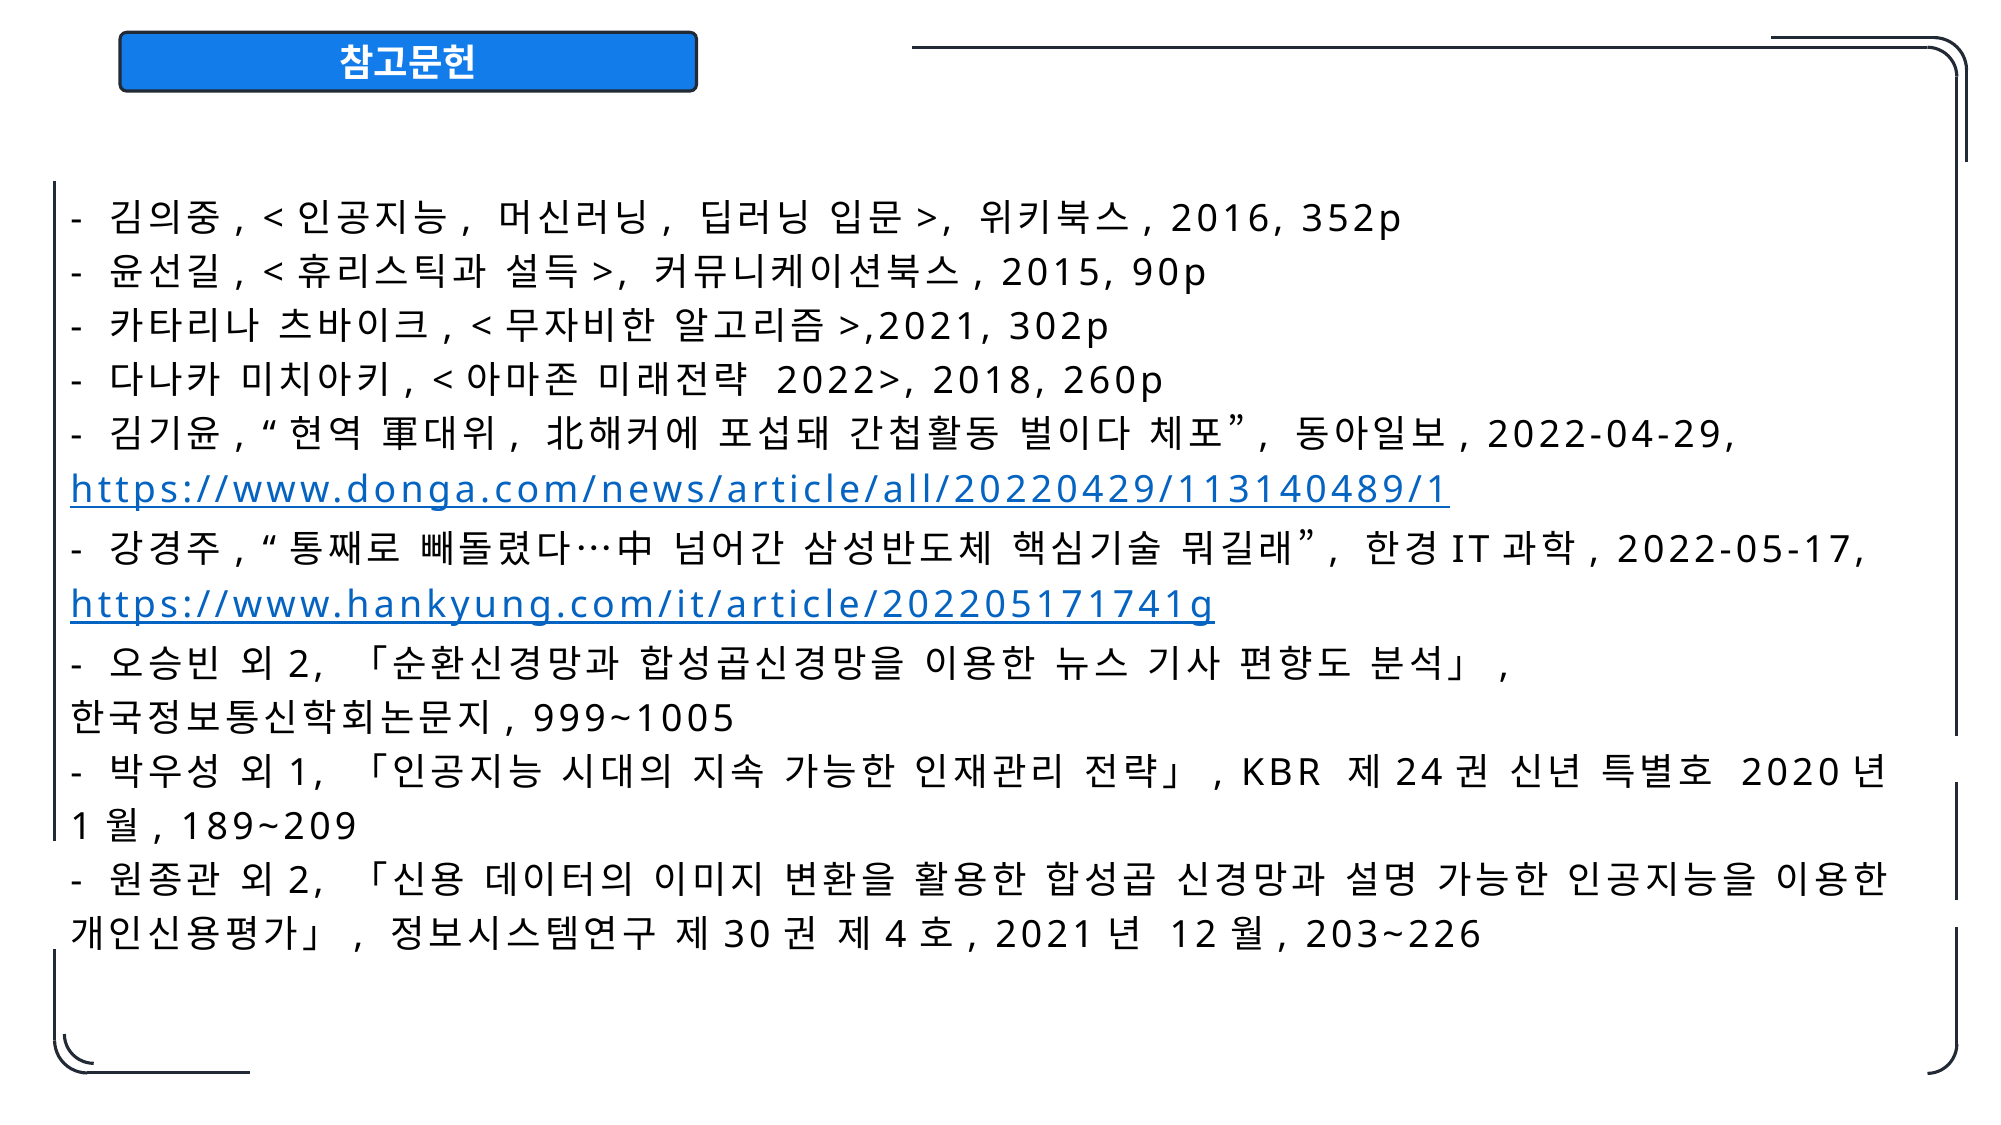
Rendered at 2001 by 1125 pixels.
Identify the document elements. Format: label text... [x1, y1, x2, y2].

text_box 참고문헌 [120, 32, 697, 37]
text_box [54, 37, 1967, 1074]
